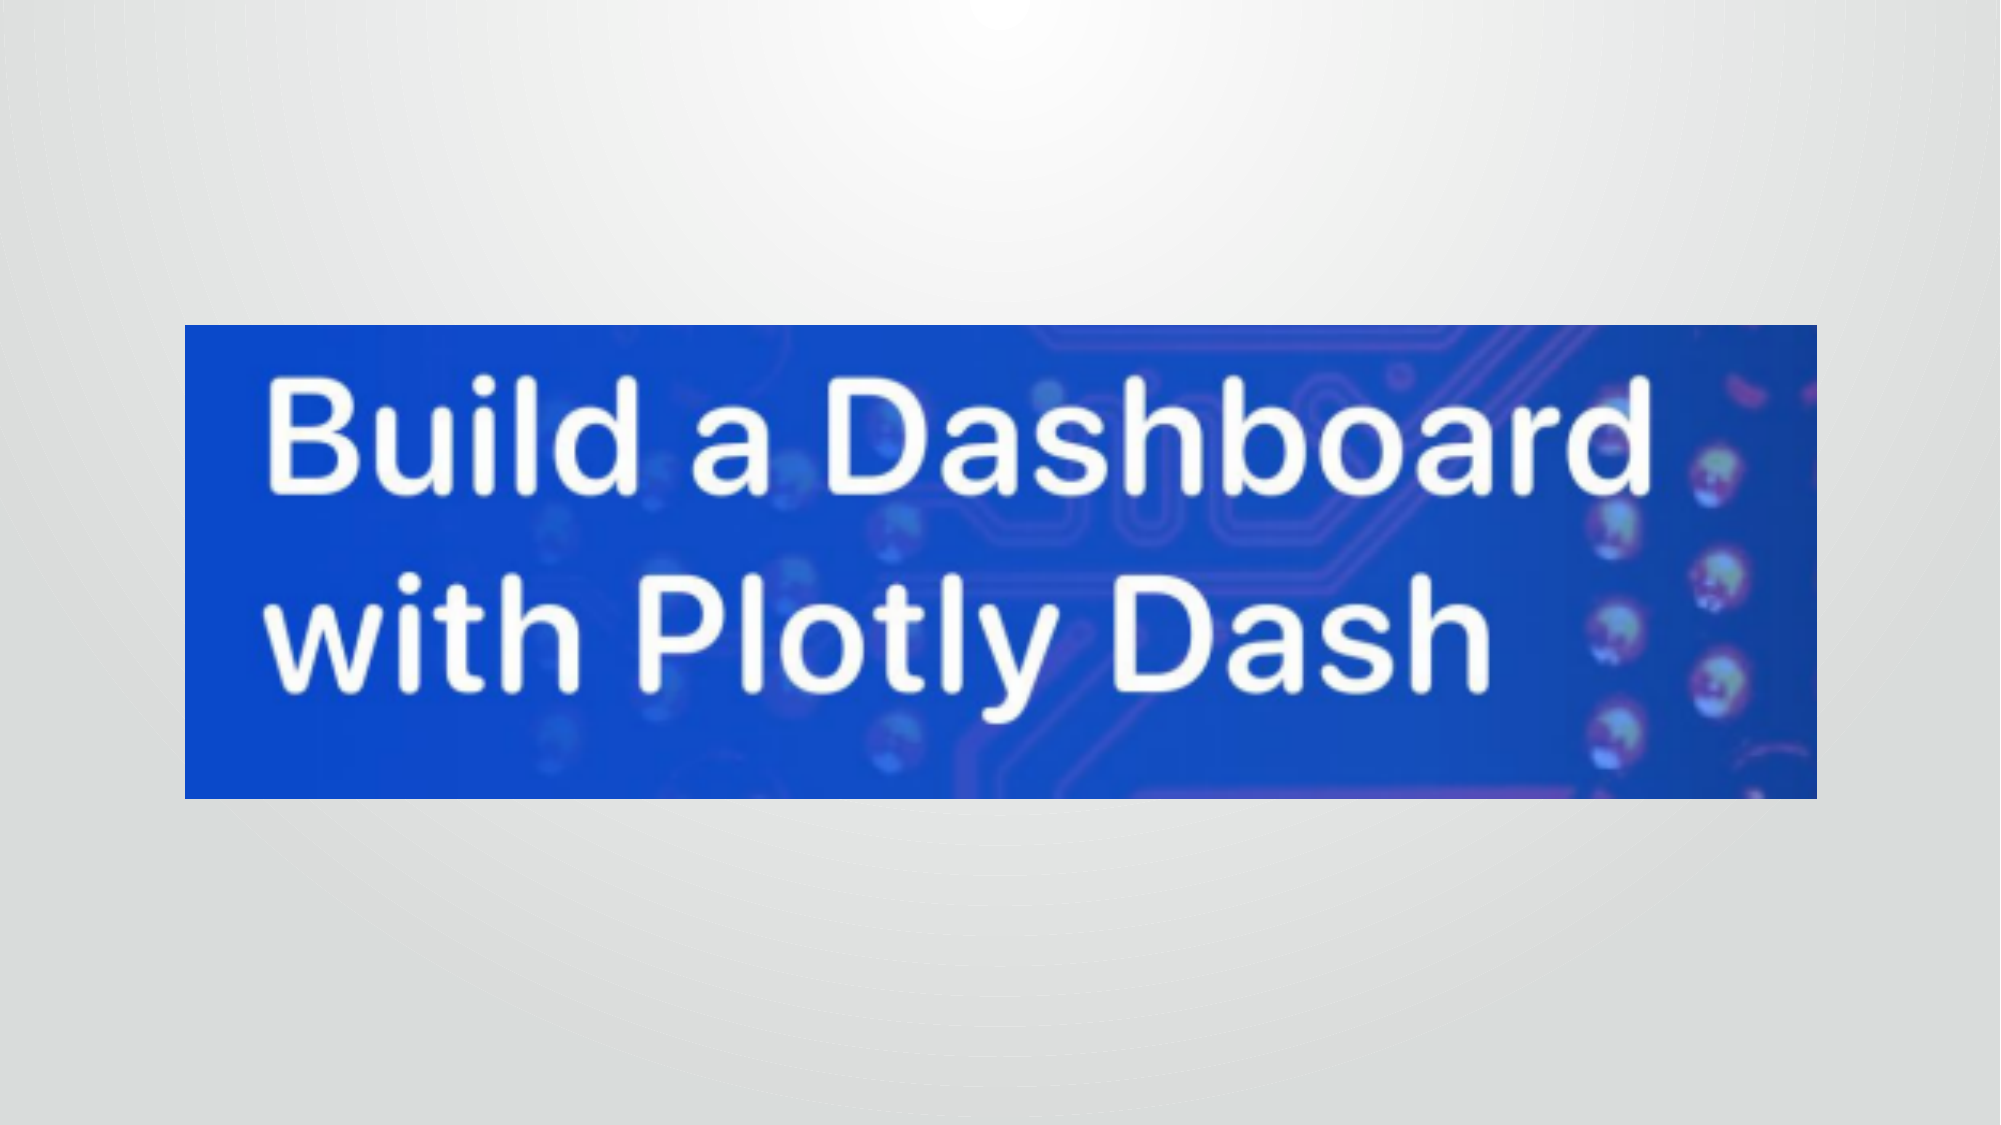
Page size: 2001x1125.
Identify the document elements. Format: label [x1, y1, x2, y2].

picture [184, 325, 1817, 799]
